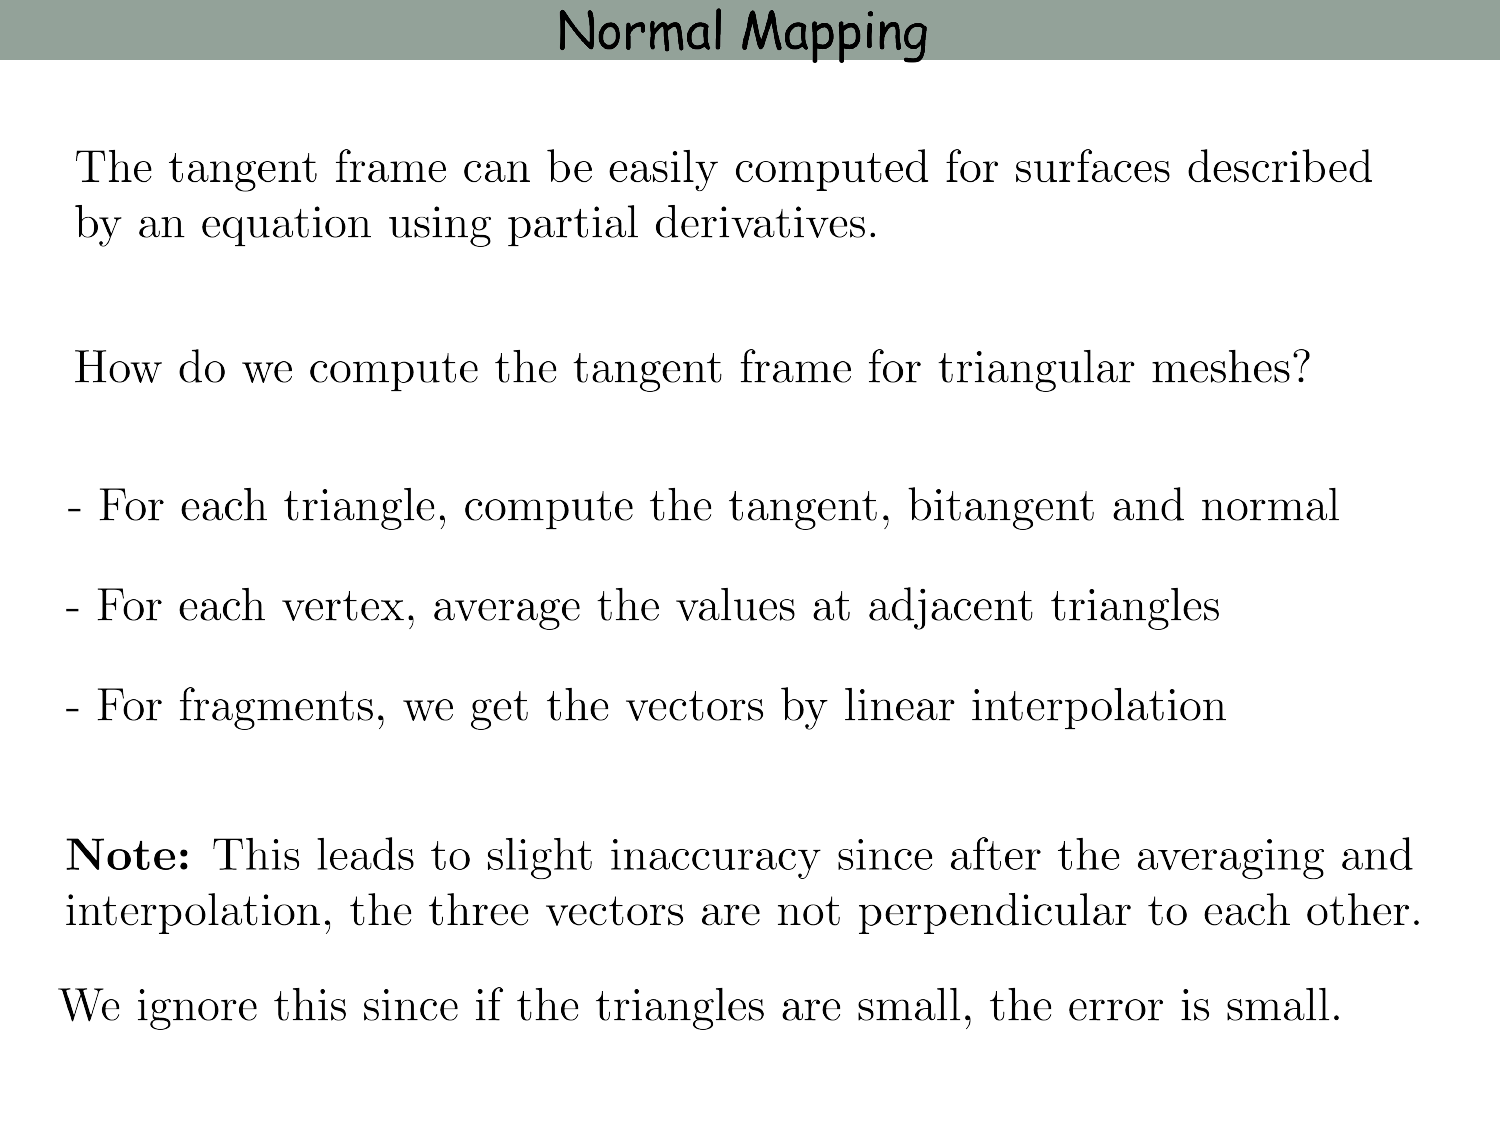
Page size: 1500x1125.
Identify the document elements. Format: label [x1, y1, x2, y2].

picture [66, 587, 1219, 630]
picture [66, 837, 1420, 935]
picture [66, 687, 1226, 730]
picture [74, 349, 1310, 393]
picture [68, 487, 1339, 530]
picture [74, 149, 1373, 248]
picture [559, 8, 927, 63]
picture [58, 987, 1340, 1030]
